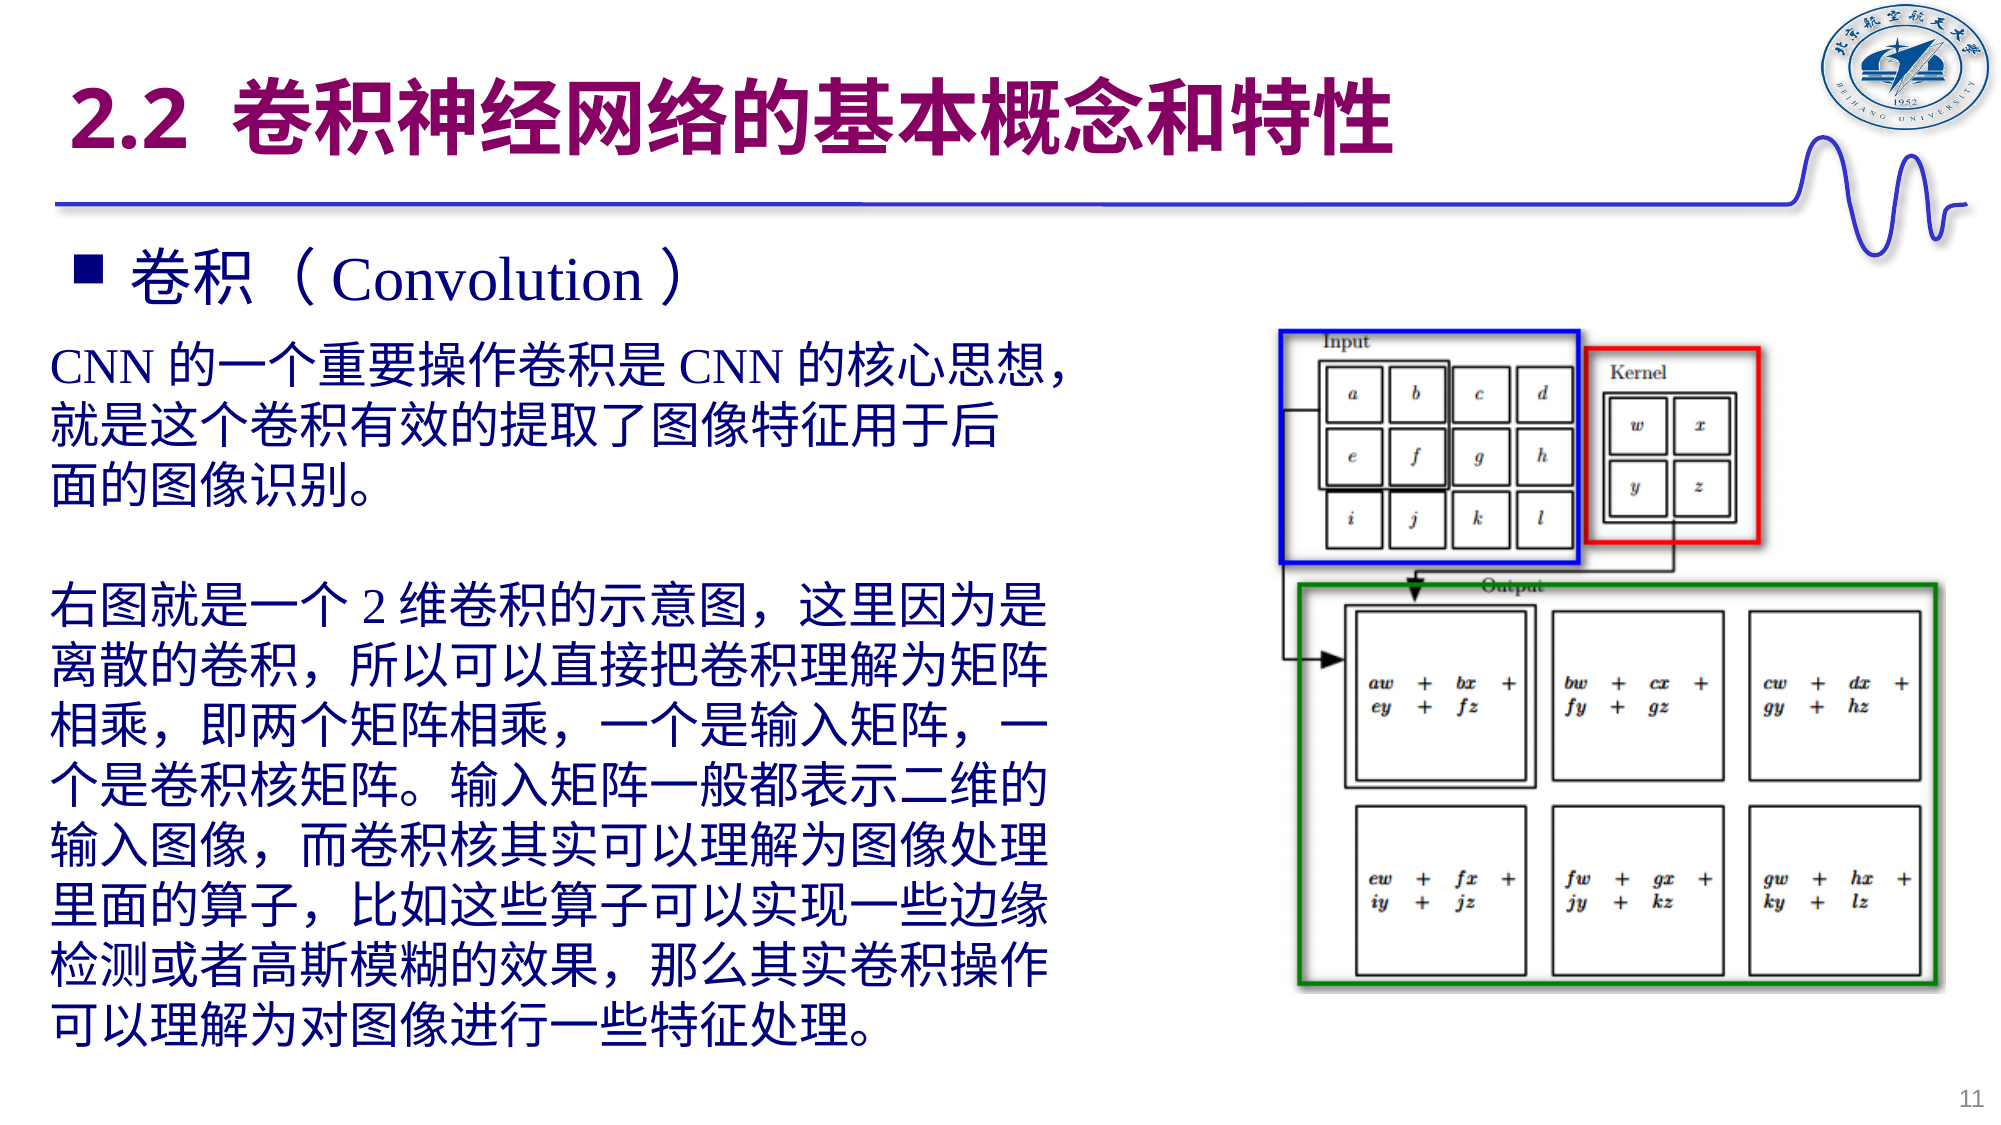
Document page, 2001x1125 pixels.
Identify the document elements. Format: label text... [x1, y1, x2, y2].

slide_number 11 [1629, 1070, 2000, 1125]
picture [1263, 326, 1946, 994]
picture [1821, 4, 1989, 130]
text_box CNN的一个重要操作卷积是CNN的核心思想， 就是这个卷积有效的提取了图像特征用于后 面的图像识别。 右图就是一个2维卷积的示意图，这里因为是 离散的卷积，所以可以直接把卷积理解为矩阵 相乘，即两个矩阵相乘，一个是输入矩阵，一 个是卷积核矩阵。输入矩阵一般都表示二维的 输入图像，而卷积核其实可以理解为图像处理 里面的算子，比如这些算子可以实现一些边缘 检测或者高斯模糊的效果，那么其实卷积操作 可以理解为对图像进行一些特征处理。 [35, 326, 1135, 1061]
title 2.2 卷积神经网络的基本概念和特性 [55, 45, 1804, 185]
list 卷积（Convolution） [54, 220, 1946, 1059]
